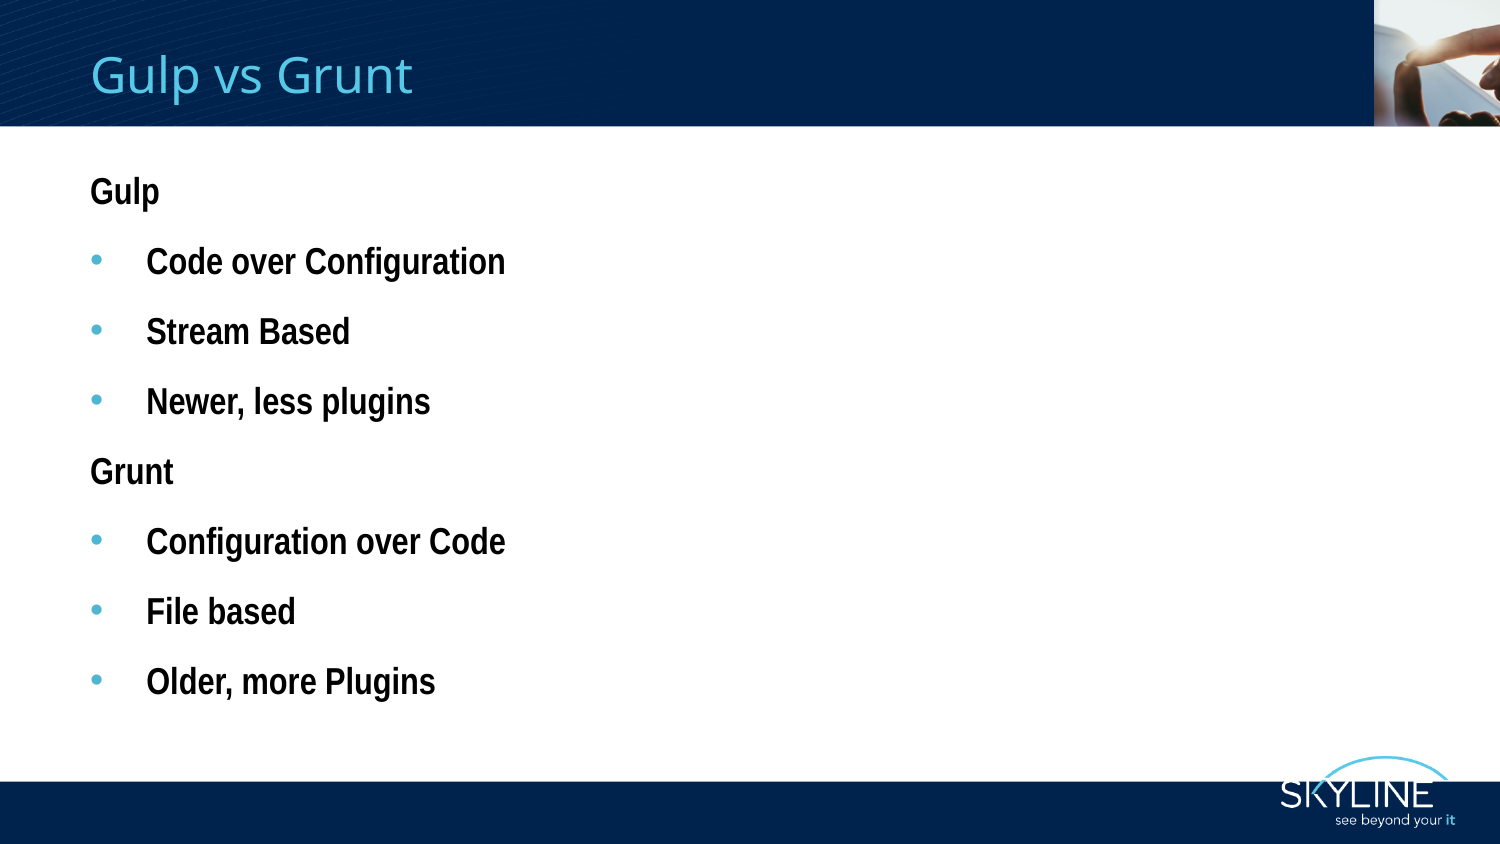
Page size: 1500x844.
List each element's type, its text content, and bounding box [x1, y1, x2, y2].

picture [0, 0, 1500, 844]
title Gulp vs Grunt [75, 34, 1305, 125]
list Gulp Code over Configuration Stream Based Newer, less plugins Grunt Configuration over Code File based Older, more Plugins [75, 159, 1425, 717]
